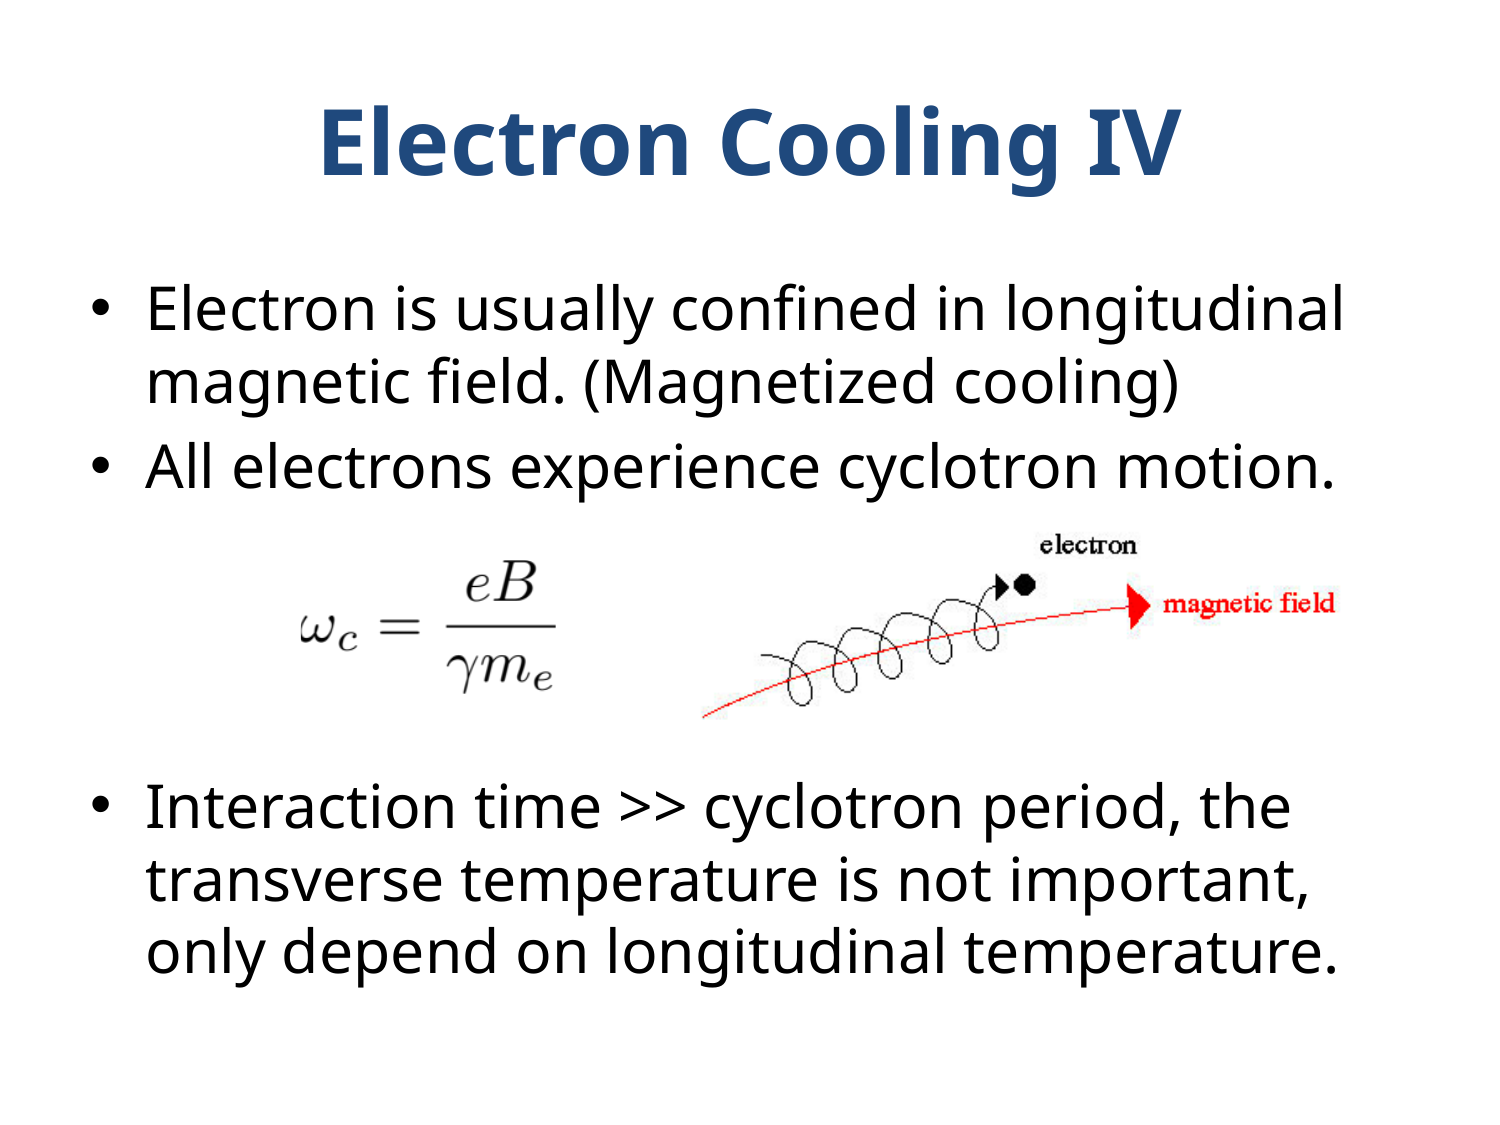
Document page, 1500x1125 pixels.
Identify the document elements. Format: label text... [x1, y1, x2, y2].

title Electron Cooling IV [75, 45, 1425, 233]
picture [300, 559, 556, 694]
list Electron is usually confined in longitudinal magnetic field. (Magnetized cooling) All electrons experience cyclotron motion. Interaction time >> cyclotron period, the transverse temperature is not important, only depend on longitudinal temperature. [75, 262, 1425, 1005]
picture [687, 519, 1353, 735]
